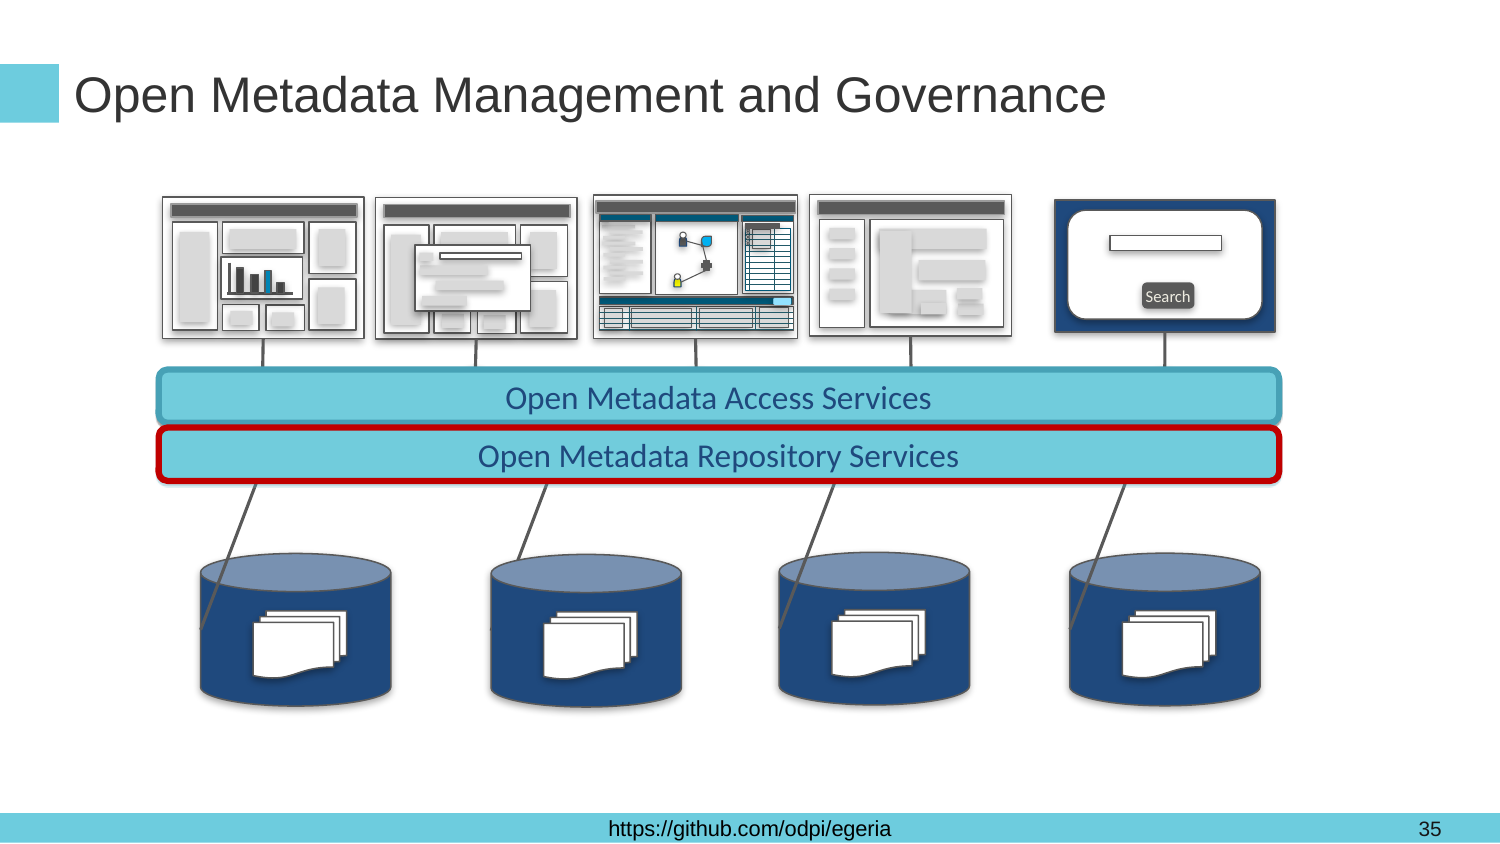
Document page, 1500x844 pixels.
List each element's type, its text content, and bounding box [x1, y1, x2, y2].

text_box Open Metadata Repository Services [158, 427, 291, 481]
title Open Metadata Management and Governance [58, 47, 1449, 141]
text_box [758, 307, 769, 311]
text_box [778, 246, 788, 250]
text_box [779, 269, 789, 273]
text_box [777, 274, 788, 278]
text_box Open Metadata Repository Services [590, 427, 869, 481]
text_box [700, 324, 751, 328]
text_box [751, 223, 774, 229]
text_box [632, 324, 691, 328]
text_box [776, 286, 787, 291]
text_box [601, 219, 644, 282]
text_box [656, 230, 701, 295]
text_box [701, 262, 712, 271]
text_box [753, 274, 771, 278]
text_box Open Metadata Repository Services [300, 427, 581, 481]
text_box Open Metadata Repository Services [1170, 427, 1280, 481]
text_box [631, 307, 692, 311]
text_box [603, 307, 623, 311]
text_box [759, 324, 789, 328]
text_box Open Metadata Repository Services [879, 427, 1160, 481]
text_box [593, 194, 798, 202]
text_box [654, 214, 739, 222]
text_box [778, 552, 970, 706]
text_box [753, 257, 771, 261]
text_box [162, 196, 365, 339]
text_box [754, 280, 770, 284]
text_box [779, 240, 789, 245]
text_box [685, 230, 736, 295]
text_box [631, 313, 692, 317]
text_box [778, 221, 794, 230]
text_box Open Metadata Access Services [158, 369, 1280, 423]
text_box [698, 313, 753, 317]
text_box [700, 235, 713, 248]
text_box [490, 554, 682, 708]
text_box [778, 257, 788, 261]
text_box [1069, 552, 1261, 706]
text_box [758, 313, 789, 317]
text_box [754, 263, 771, 267]
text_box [200, 553, 392, 707]
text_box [679, 231, 687, 247]
text_box [595, 200, 796, 214]
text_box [375, 197, 578, 340]
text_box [778, 235, 788, 239]
text_box [599, 214, 652, 222]
text_box [784, 227, 791, 233]
text_box [772, 297, 792, 306]
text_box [757, 235, 771, 239]
slide_number 35 [1403, 813, 1494, 843]
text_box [603, 324, 623, 328]
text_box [680, 269, 707, 283]
text_box [698, 307, 753, 311]
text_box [756, 240, 770, 245]
text_box [593, 226, 600, 339]
text_box [741, 215, 794, 221]
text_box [778, 263, 789, 267]
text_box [779, 252, 789, 256]
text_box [1054, 199, 1276, 333]
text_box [809, 194, 1012, 337]
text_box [779, 280, 789, 284]
text_box [599, 296, 767, 305]
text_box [751, 286, 774, 291]
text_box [754, 269, 770, 273]
text_box [599, 228, 652, 294]
